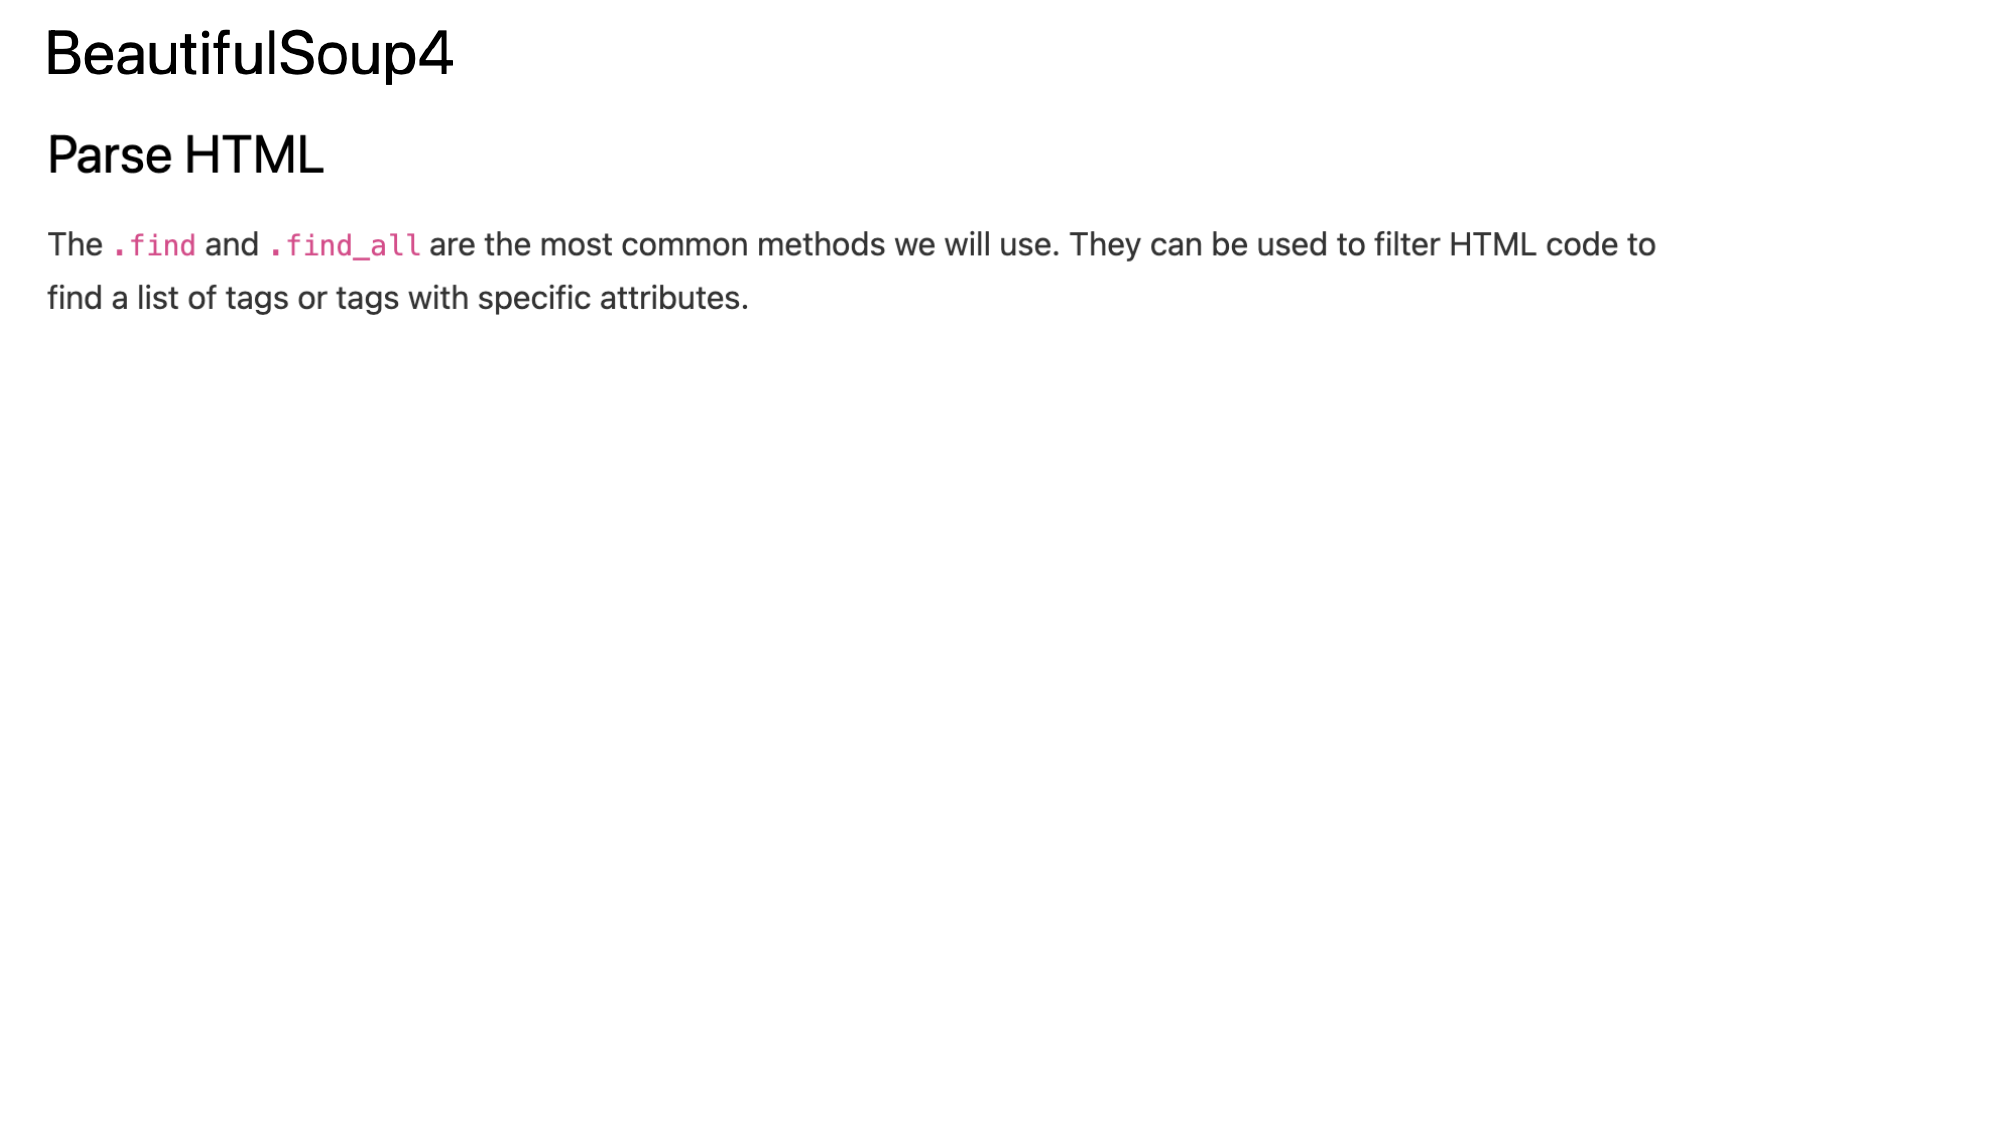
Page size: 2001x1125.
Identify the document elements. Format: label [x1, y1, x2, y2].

picture [22, 0, 1716, 335]
